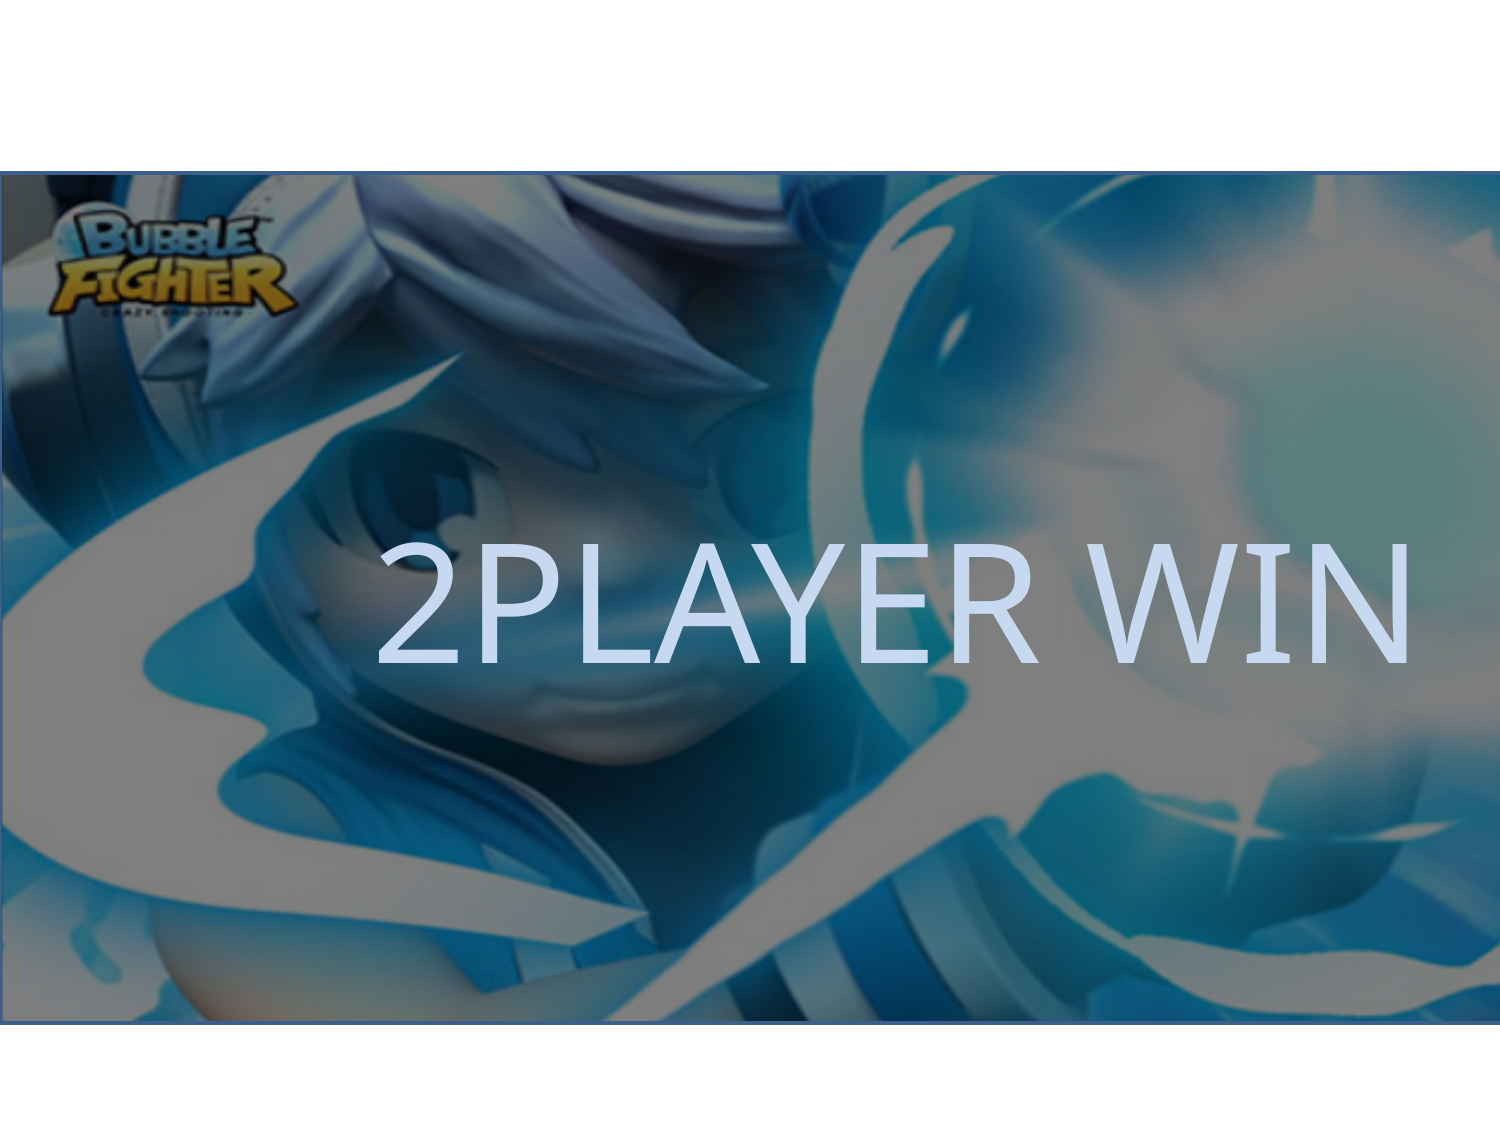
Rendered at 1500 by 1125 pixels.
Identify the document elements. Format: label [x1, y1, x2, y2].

picture [0, 172, 1500, 1024]
